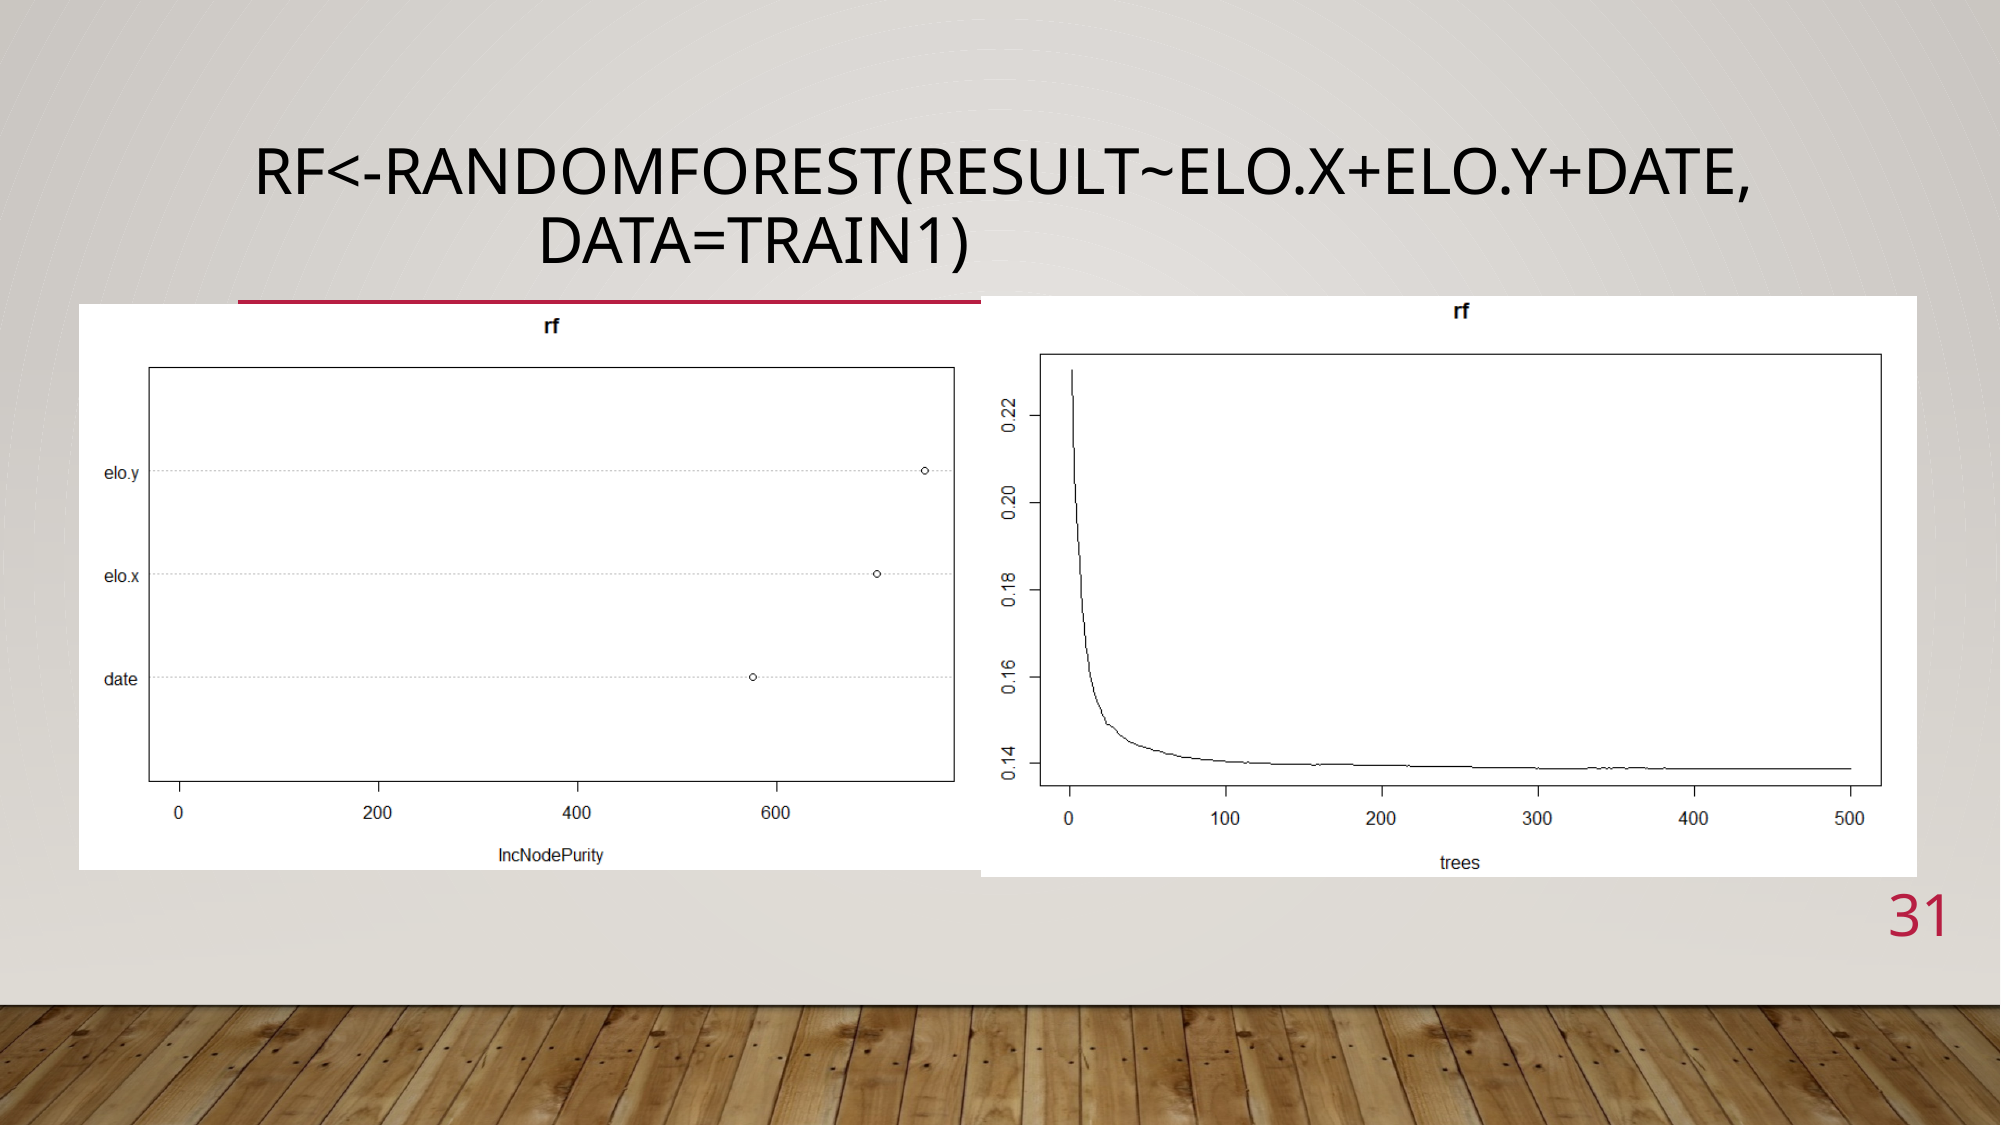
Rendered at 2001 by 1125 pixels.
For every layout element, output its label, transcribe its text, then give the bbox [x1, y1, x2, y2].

title rf<-randomForest(result~elo.x+elo.y+date, data=train1) [238, 131, 1814, 303]
picture [980, 296, 1917, 878]
slide_number 31 [1836, 870, 1970, 954]
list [79, 303, 980, 871]
picture [0, 1005, 2000, 1125]
